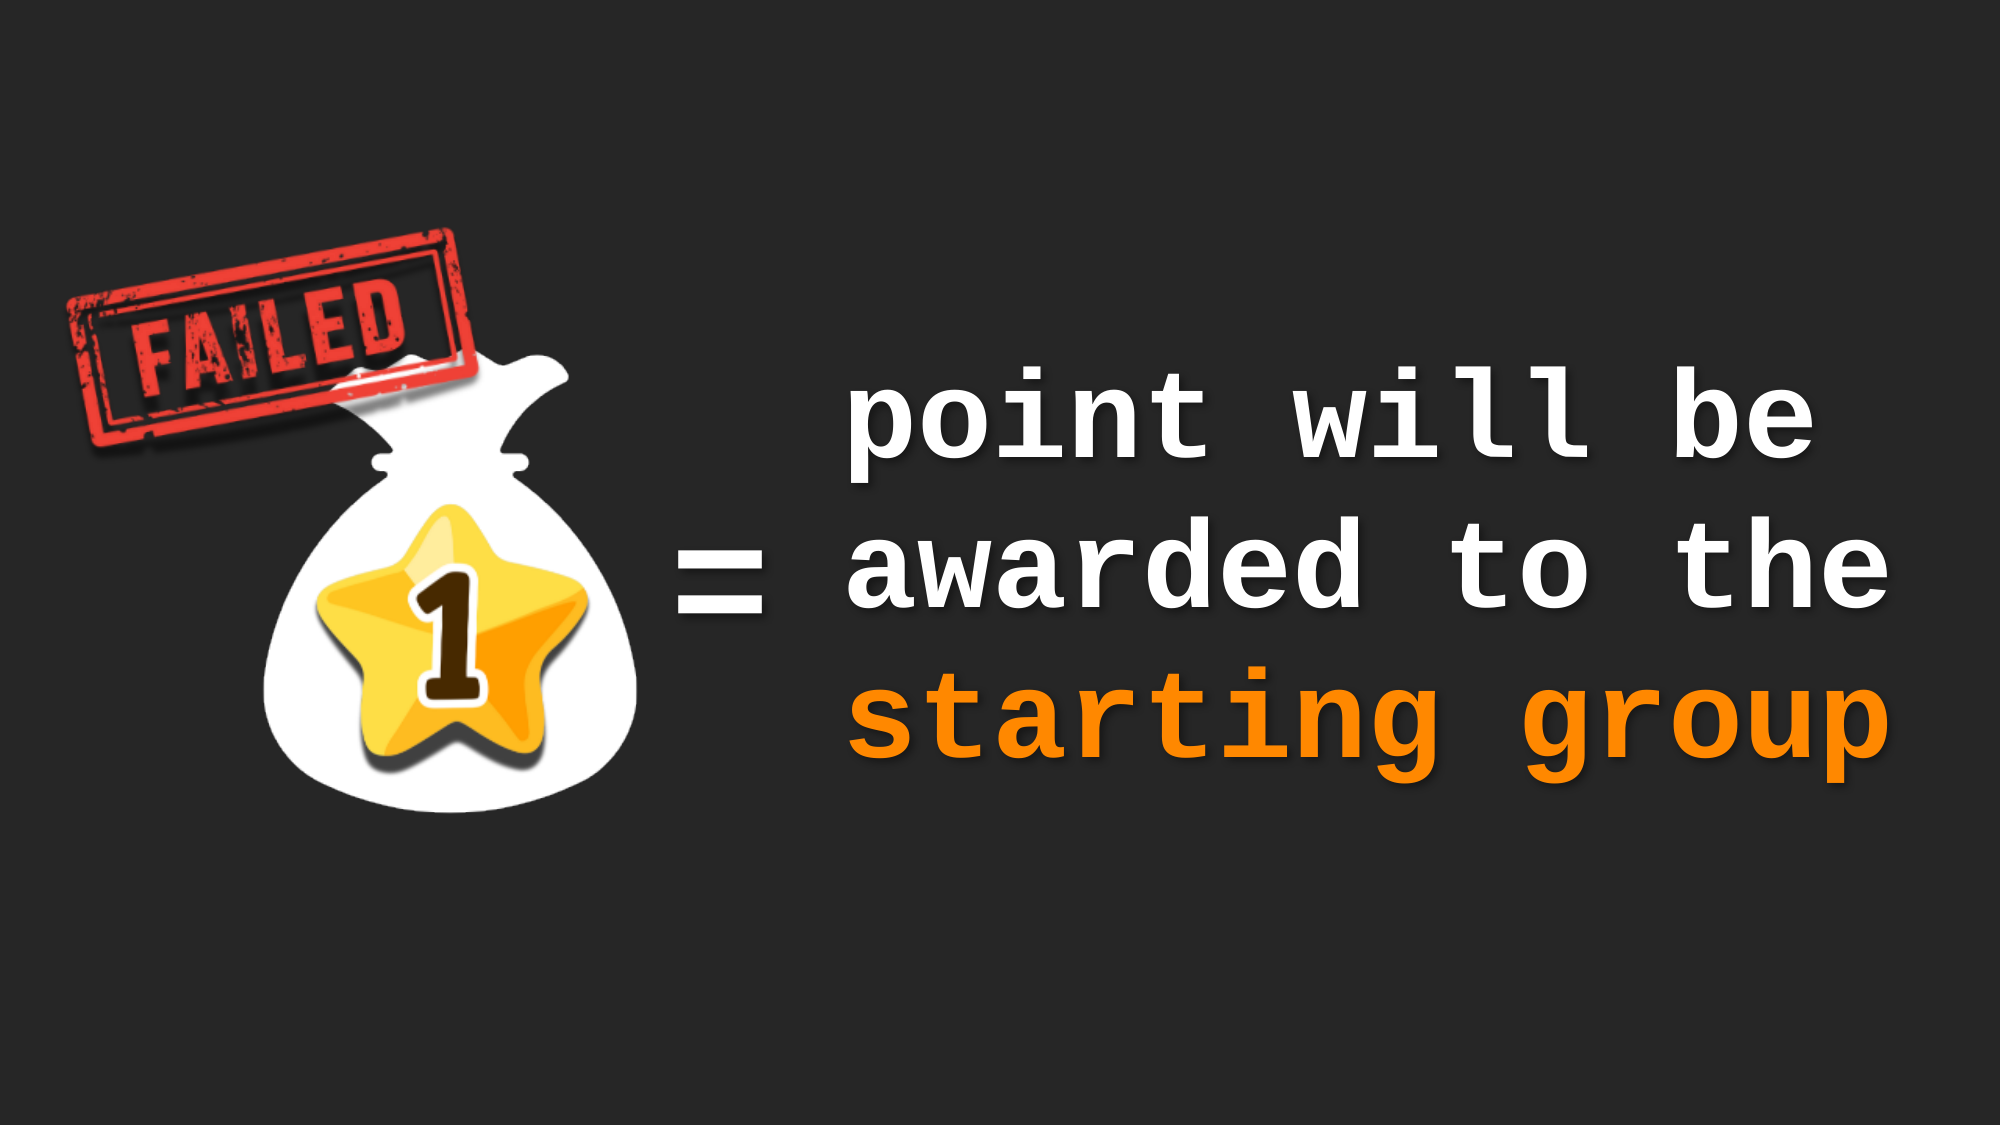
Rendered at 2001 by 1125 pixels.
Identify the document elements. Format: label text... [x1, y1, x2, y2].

text_box = [714, 463, 836, 679]
picture [0, 112, 710, 894]
text_box point will be awarded to the starting group [827, 325, 1916, 791]
